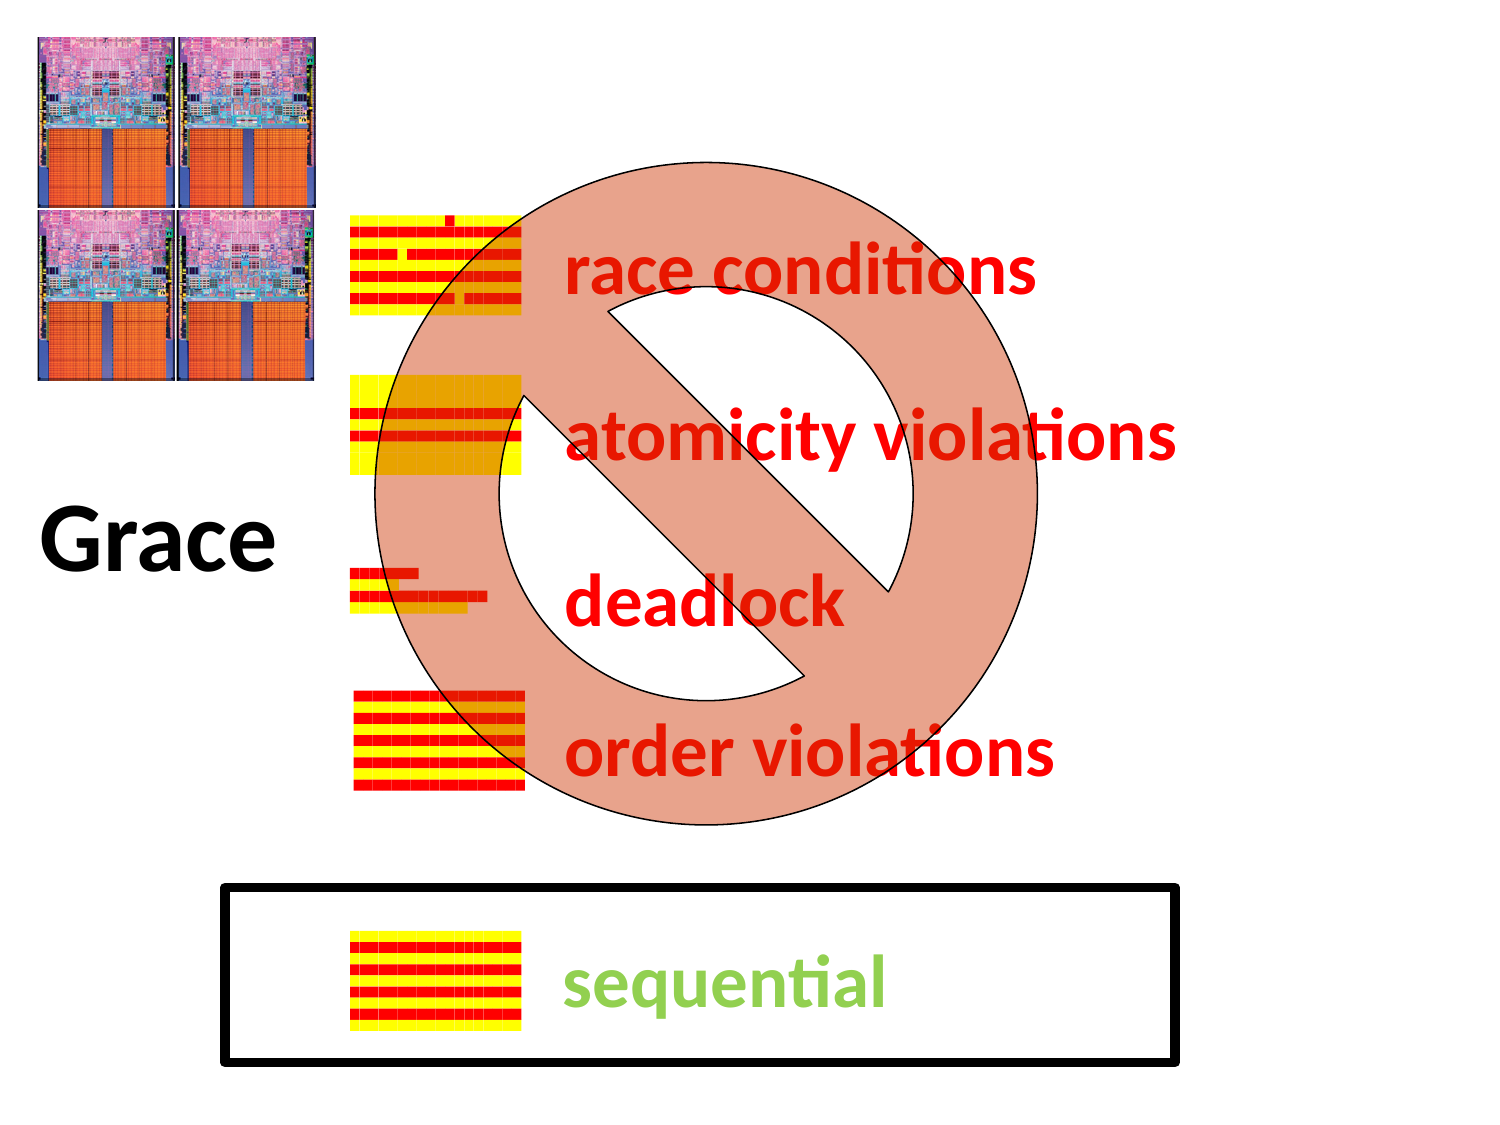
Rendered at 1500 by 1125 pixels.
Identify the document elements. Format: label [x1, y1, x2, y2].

text_box [37, 37, 317, 381]
text_box [24, 162, 1276, 825]
text_box [225, 887, 1175, 1063]
